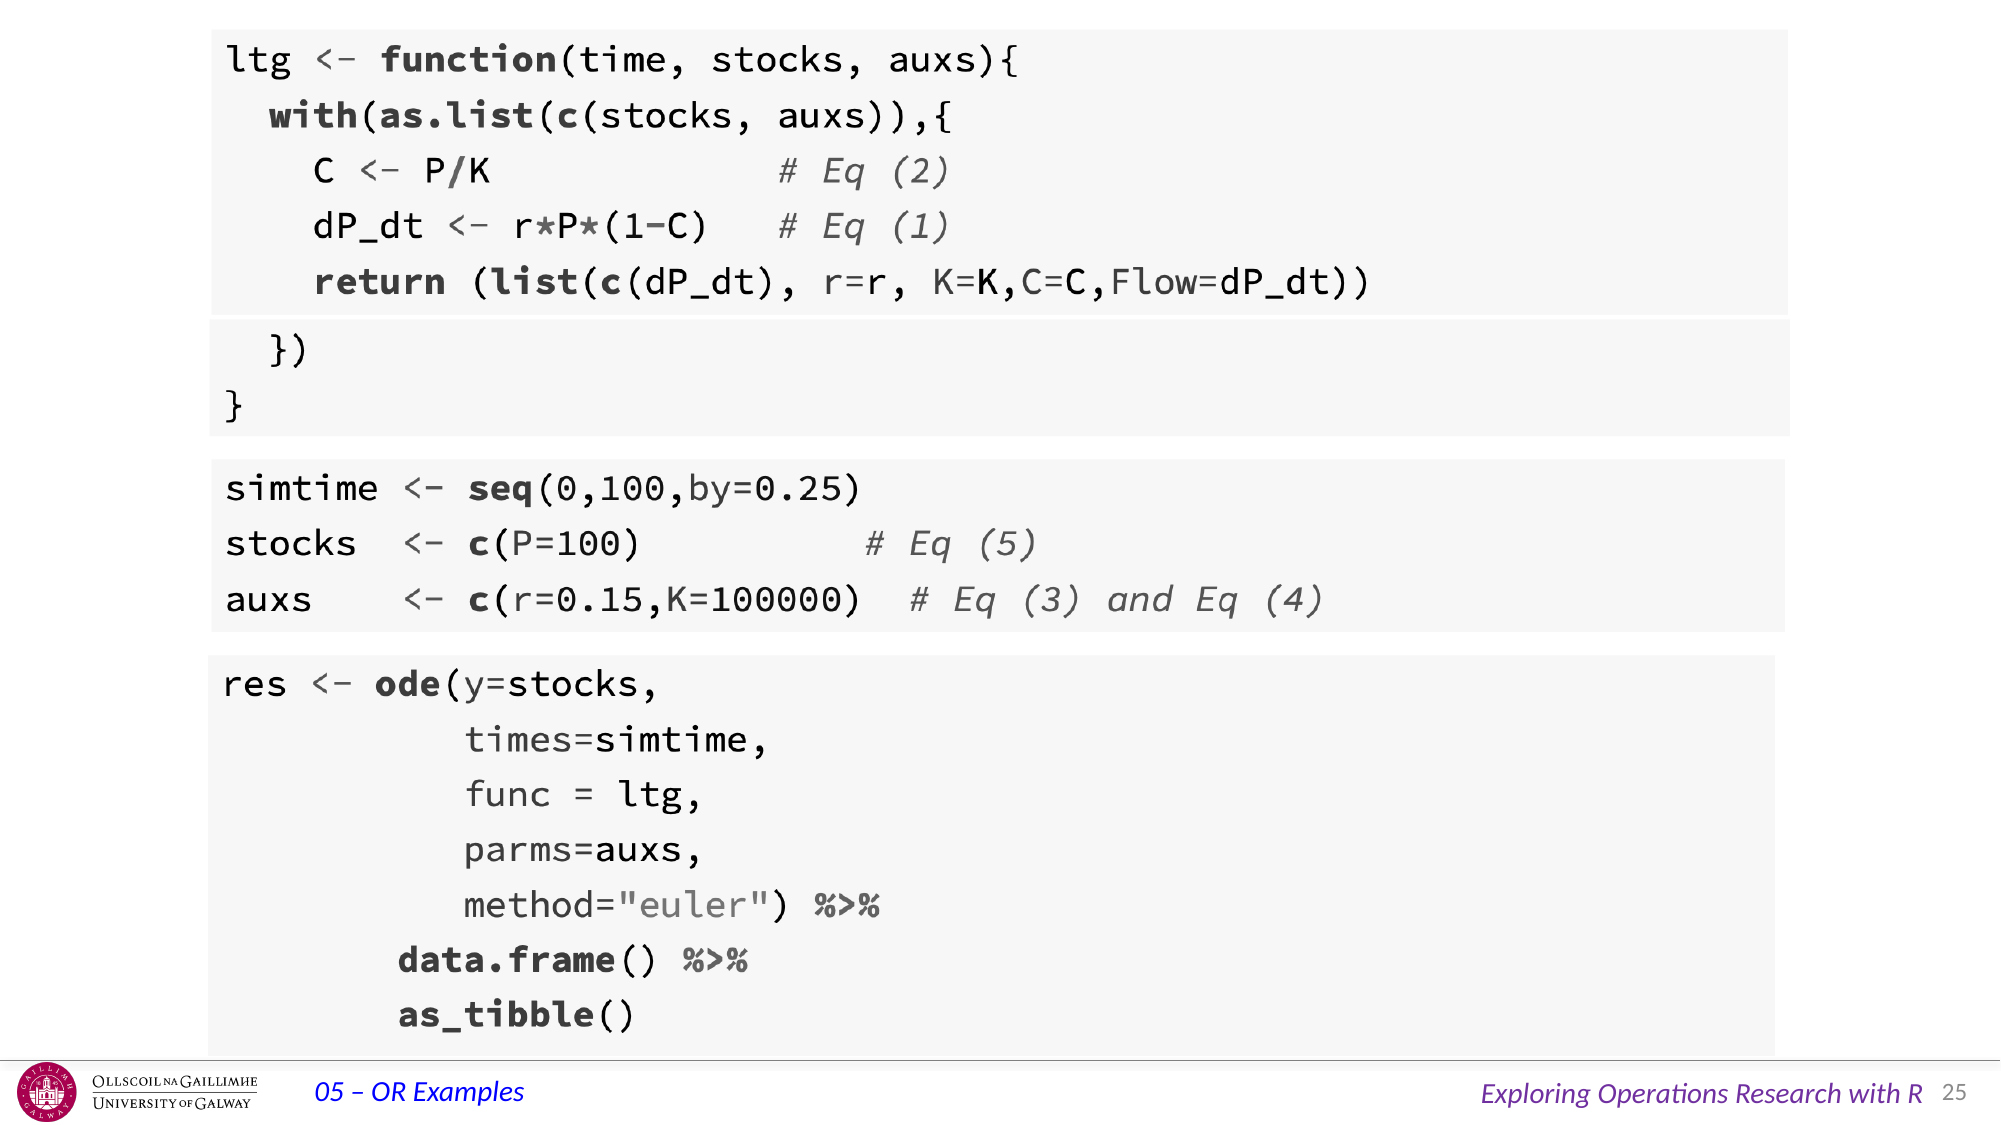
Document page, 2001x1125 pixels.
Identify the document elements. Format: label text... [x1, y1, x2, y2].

picture [208, 651, 1778, 1056]
picture [17, 1062, 257, 1122]
picture [208, 456, 1787, 636]
picture [208, 24, 1792, 441]
slide_number 25 [1899, 1060, 1983, 1120]
